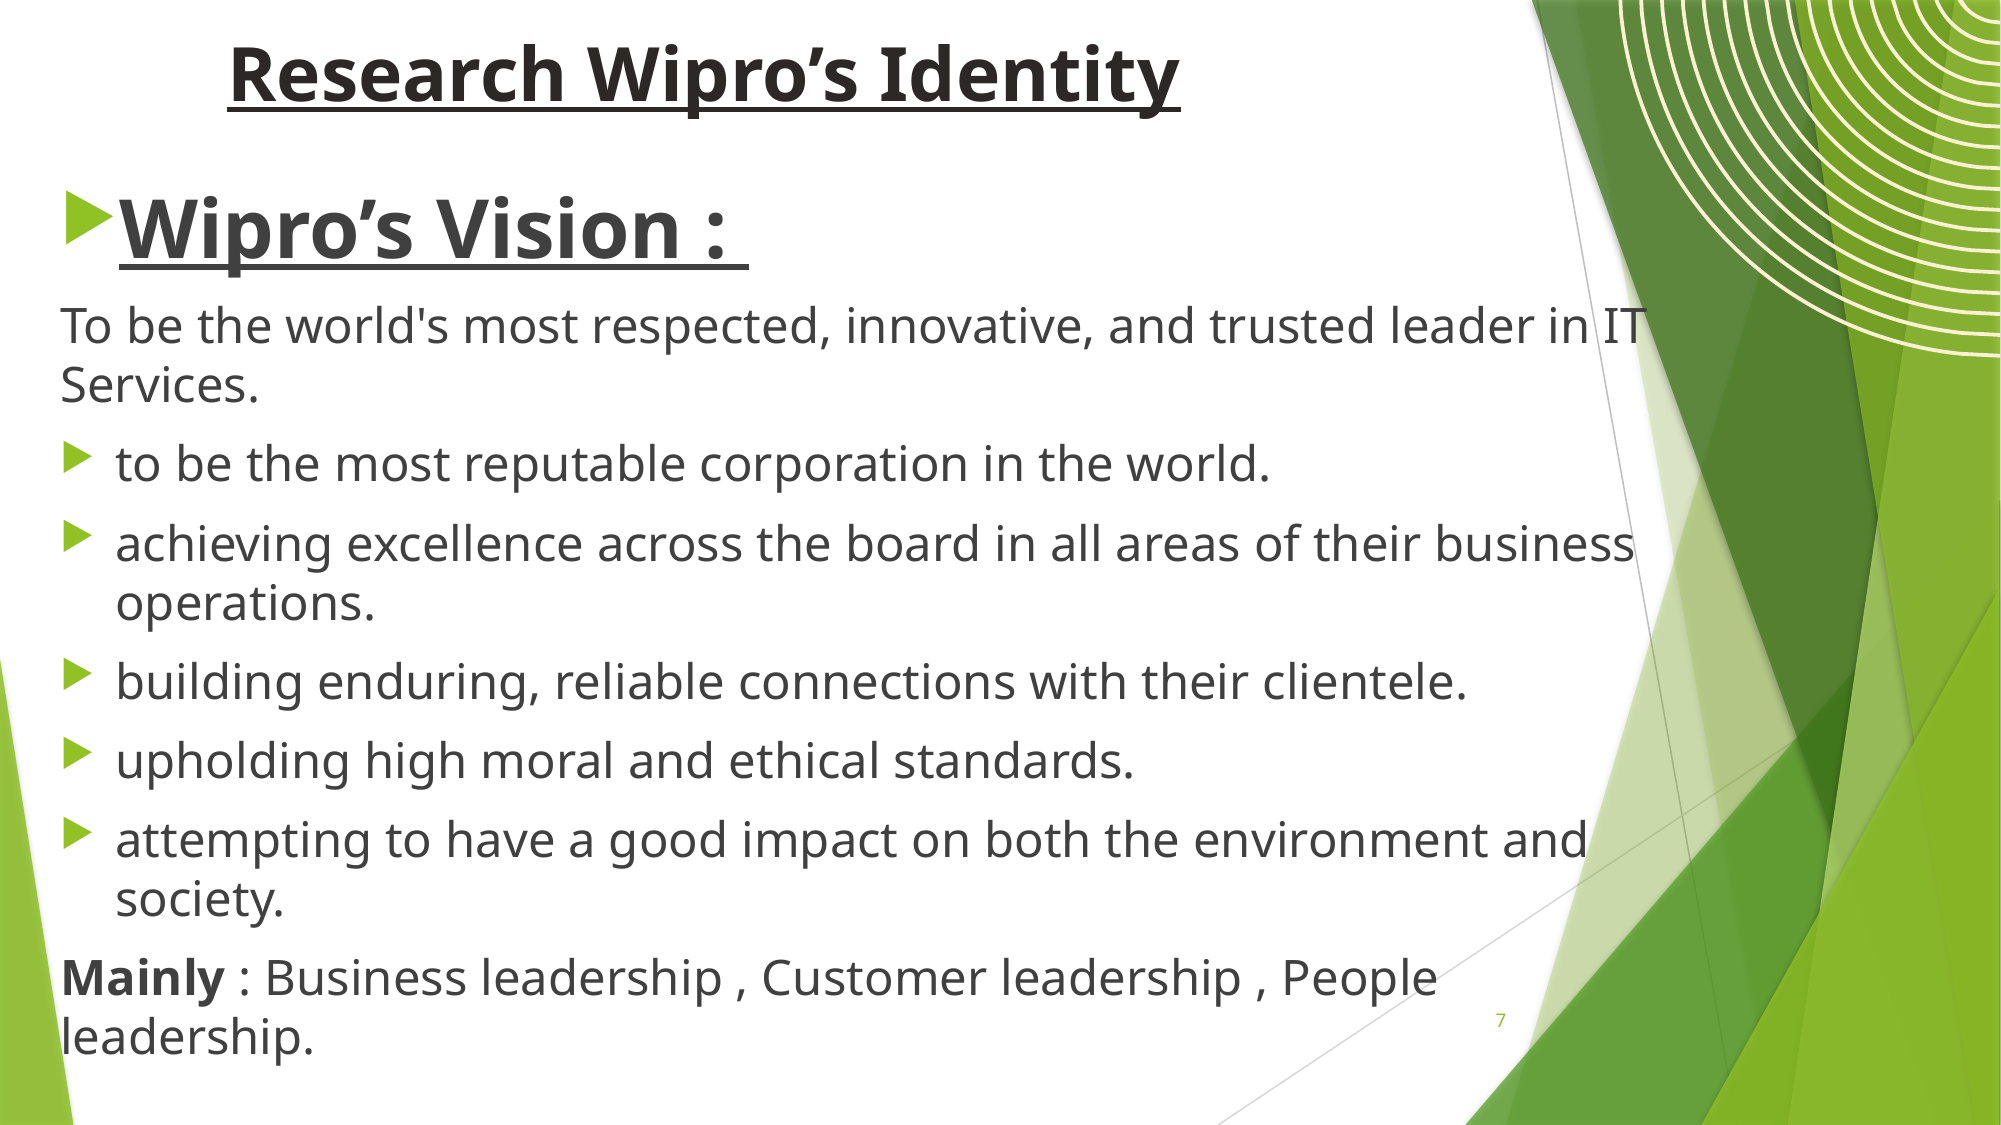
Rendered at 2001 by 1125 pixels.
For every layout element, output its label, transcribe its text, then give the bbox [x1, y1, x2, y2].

list Wipro’s Vision : To be the world's most respected, innovative, and trusted leader in IT Services. to be the most reputable corporation in the world. achieving excellence across the board in all areas of their business operations. building enduring, reliable connections with their clientele. upholding high moral and ethical standards. attempting to have a good impact on both the environment and society. Mainly : Business leadership , Customer leadership , People leadership. [45, 169, 1714, 1074]
title Research Wipro’s Identity [212, 18, 1788, 394]
